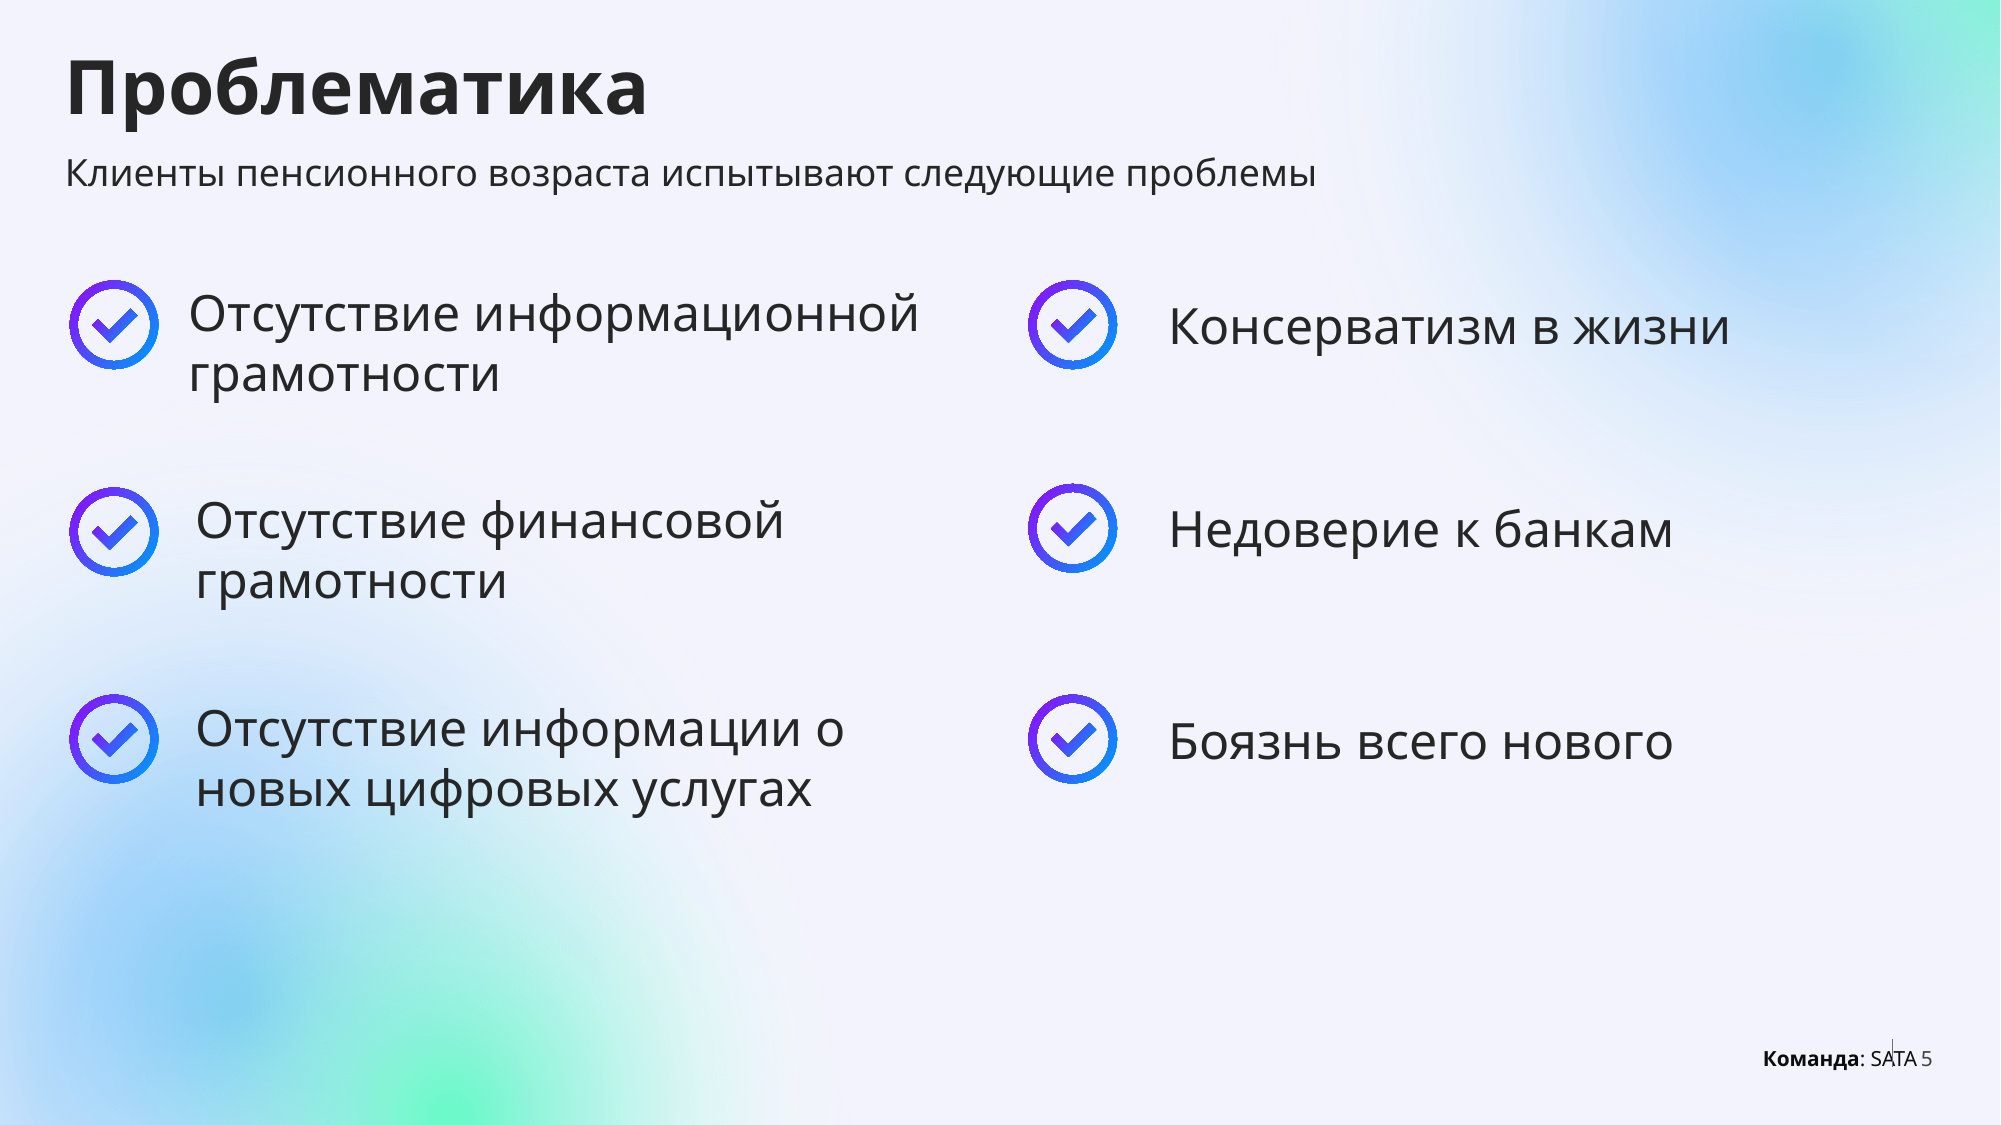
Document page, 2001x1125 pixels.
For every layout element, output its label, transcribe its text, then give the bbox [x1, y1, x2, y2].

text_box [1028, 280, 1118, 370]
text_box Боязнь всего нового [1153, 702, 1945, 777]
text_box Отсутствие финансовой грамотности [180, 481, 972, 617]
text_box 5 [1906, 1038, 1983, 1078]
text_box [69, 280, 159, 370]
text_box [1028, 483, 1118, 573]
text_box Отсутствие информационной грамотности [174, 274, 965, 410]
text_box Клиенты пенсионного возраста испытывают следующие проблемы [50, 141, 1459, 202]
text_box Проблематика [50, 42, 1893, 138]
text_box Консерватизм в жизни [1153, 286, 1945, 362]
text_box Отсутствие информации о новых цифровых услугах [180, 688, 972, 824]
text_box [69, 487, 159, 577]
picture [0, 0, 2001, 1125]
text_box Недоверие к банкам [1153, 490, 1945, 566]
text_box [69, 694, 159, 784]
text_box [1687, 1037, 1893, 1079]
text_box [1028, 694, 1118, 784]
